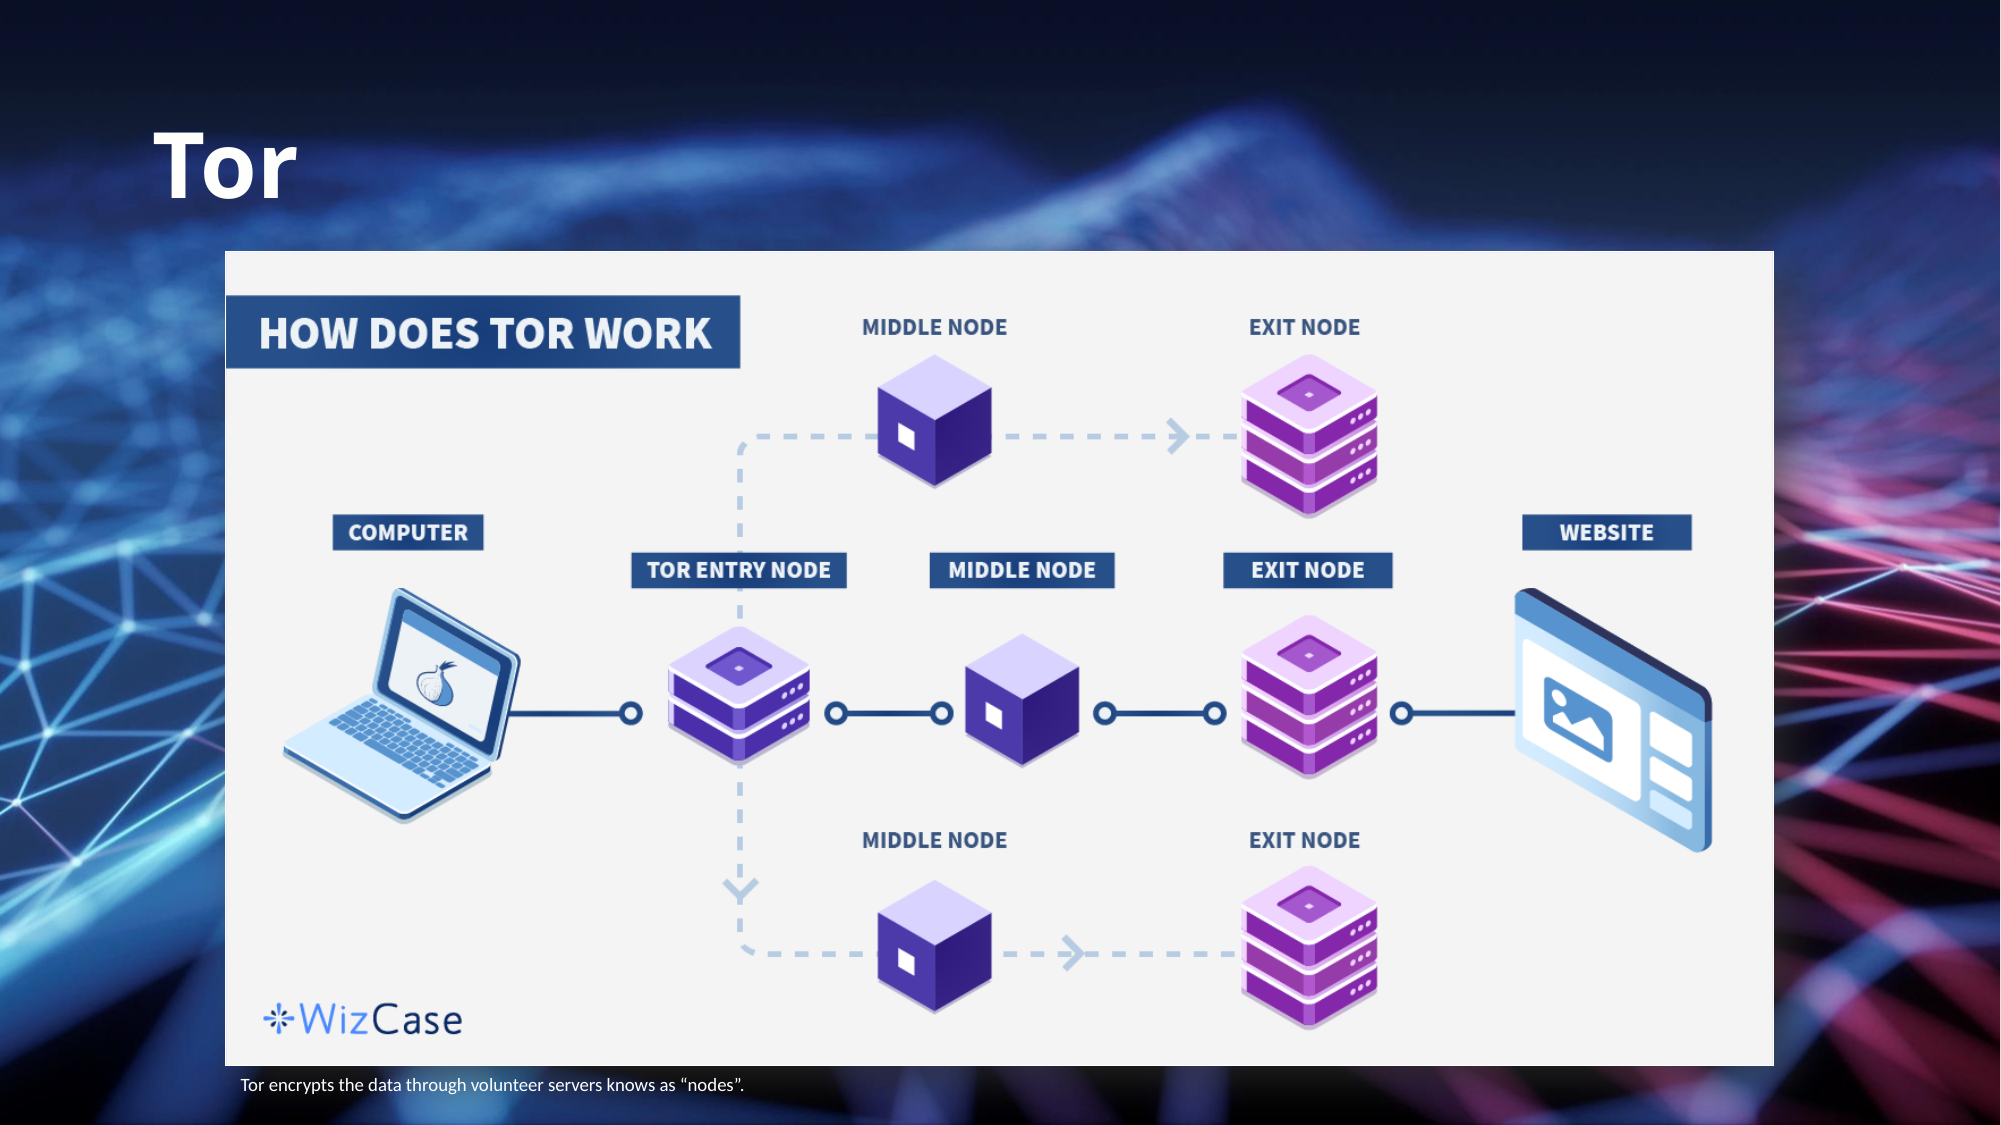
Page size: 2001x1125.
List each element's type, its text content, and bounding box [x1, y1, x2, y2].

title Tor [137, 59, 1863, 278]
text_box Tor encrypts the data through volunteer servers knows as “nodes”. [225, 1066, 1495, 1103]
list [225, 251, 1774, 1066]
picture [0, 0, 2001, 1125]
